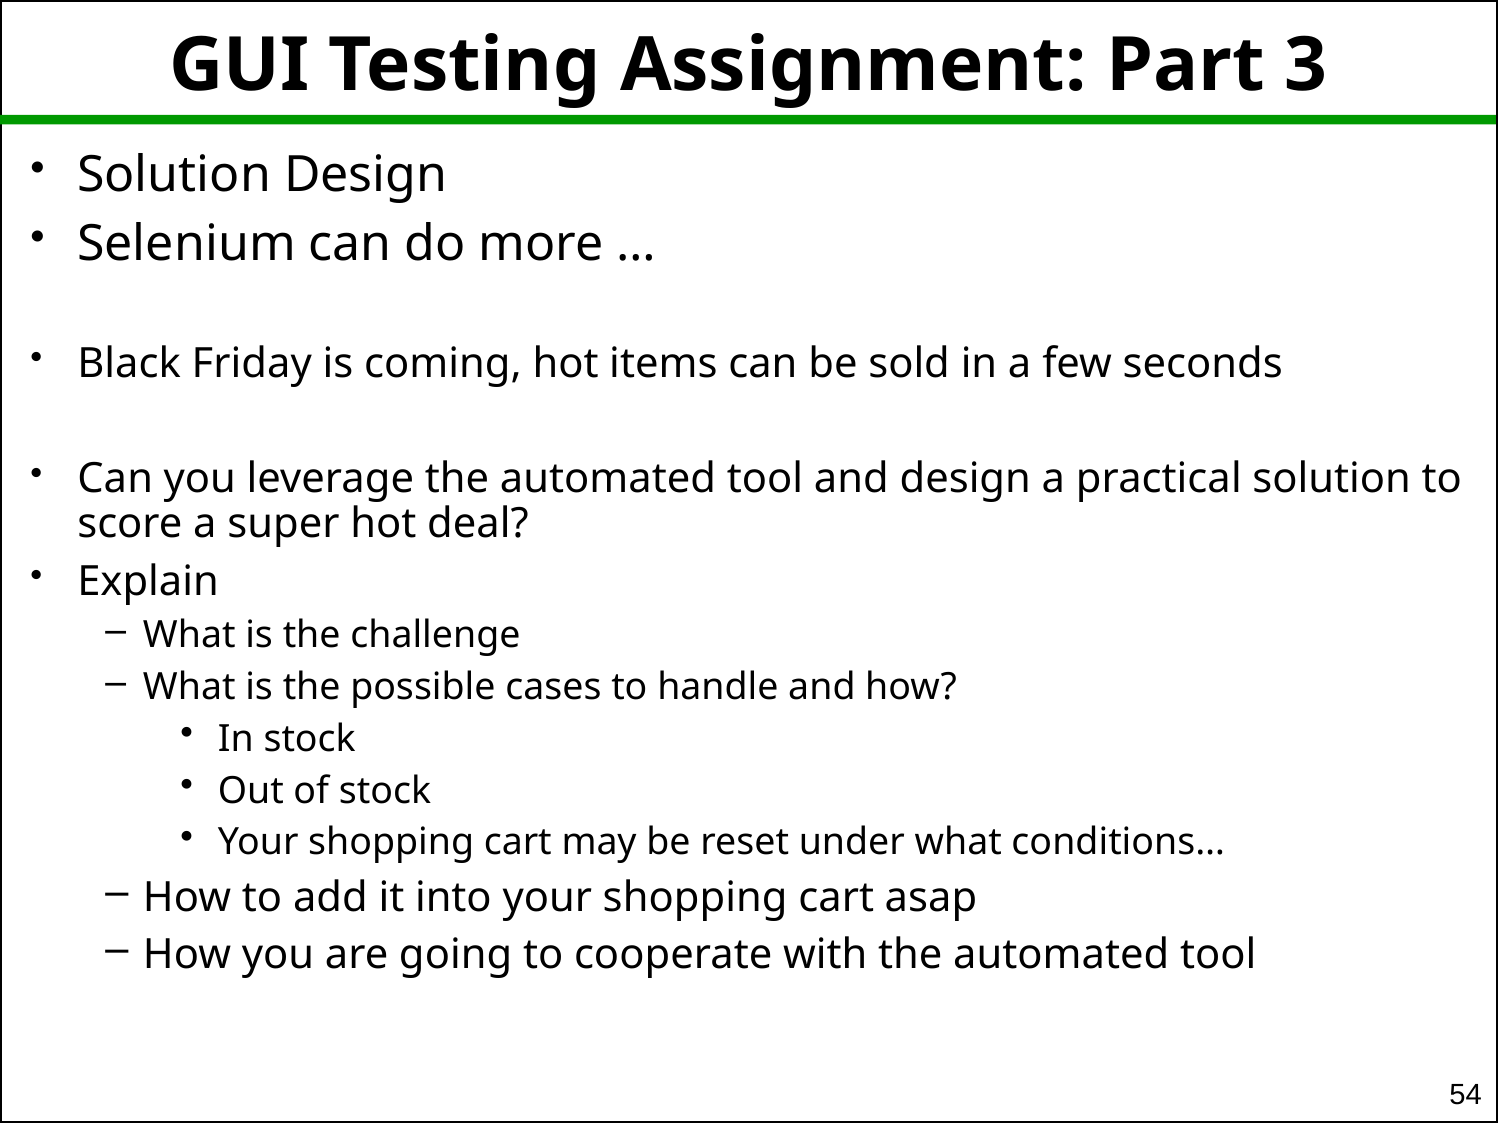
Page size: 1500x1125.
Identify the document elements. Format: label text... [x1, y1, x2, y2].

slide_number 54 [1184, 1077, 1498, 1118]
list Solution Design Selenium can do more … Black Friday is coming, hot items can be sold in a few seconds Can you leverage the automated tool and design a practical solution to score a super hot deal? Explain What is the challenge What is the possible cases to handle and how? In stock Out of stock Your shopping cart may be reset under what conditions… How to add it into your shopping cart asap How you are going to cooperate with the automated tool [15, 141, 1485, 1074]
title GUI Testing Assignment: Part 3 [14, 7, 1483, 125]
